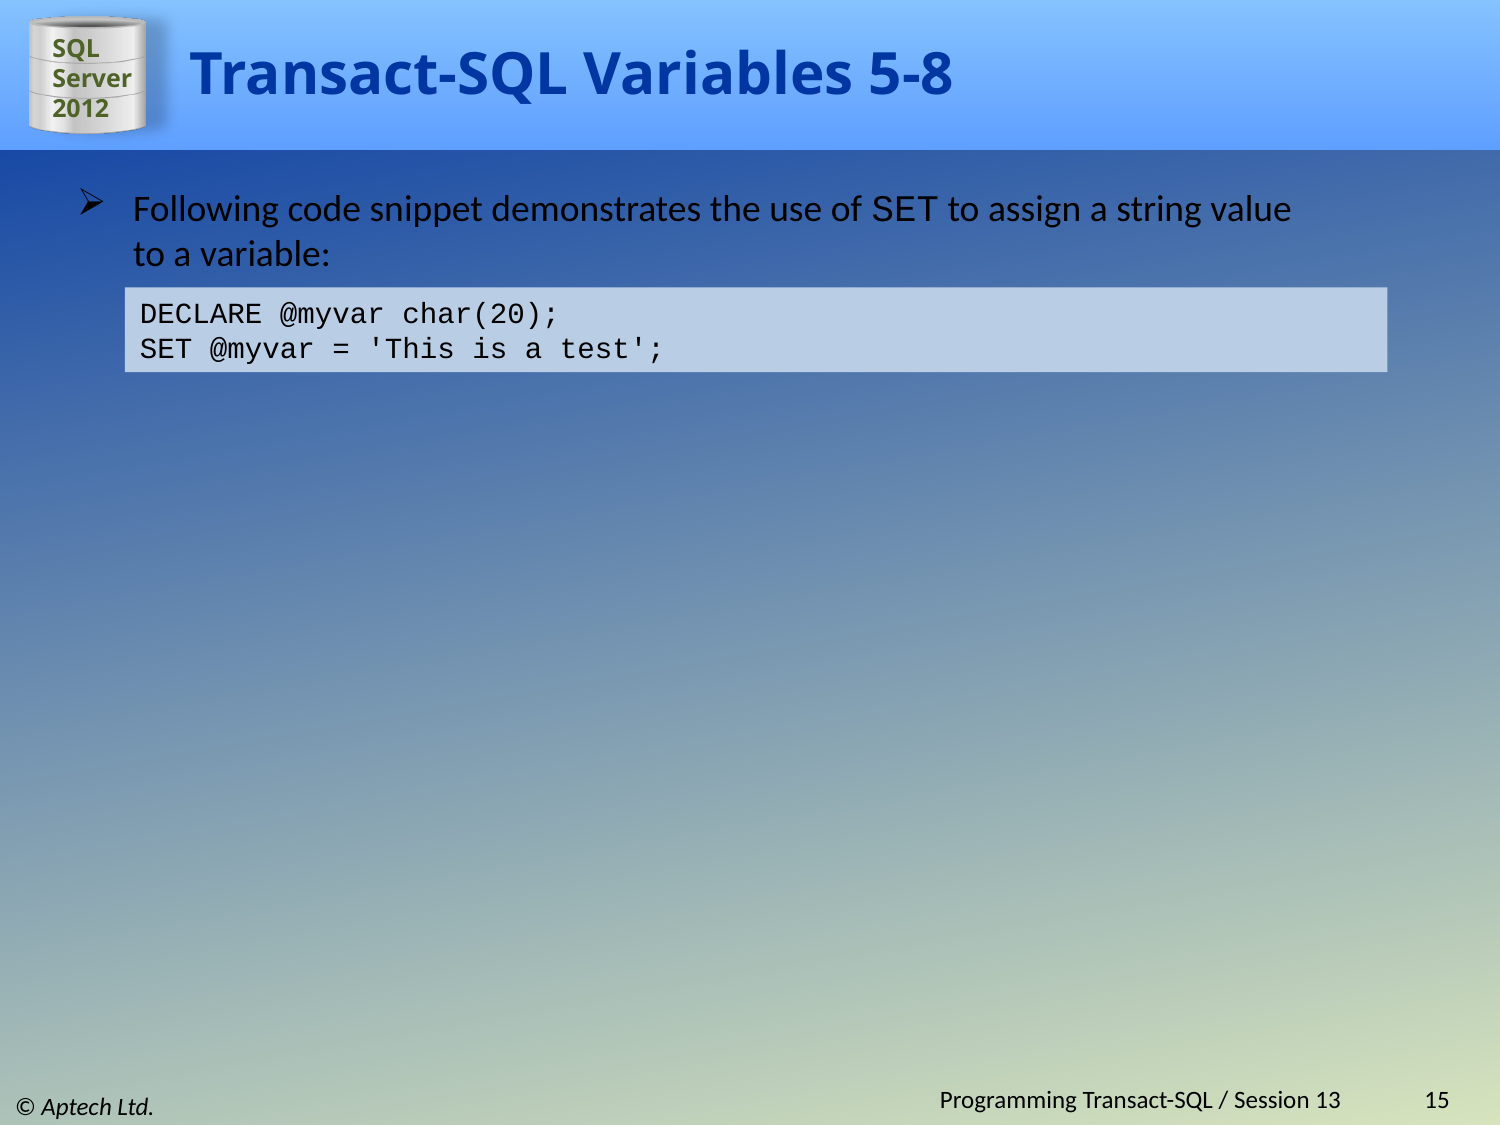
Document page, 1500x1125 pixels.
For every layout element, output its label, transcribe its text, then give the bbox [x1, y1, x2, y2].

text_box DECLARE @myvar char(20); SET @myvar = 'This is a test'; [124, 287, 1388, 373]
title Transact-SQL Variables 5-8 [174, 37, 1426, 106]
text_box Following code snippet demonstrates the use of SET to assign a string value to a variable: [62, 176, 1325, 282]
picture [24, 0, 150, 150]
footer Programming Transact-SQL / Session 13 [375, 1084, 1363, 1113]
slide_number 15 [1363, 1084, 1465, 1113]
